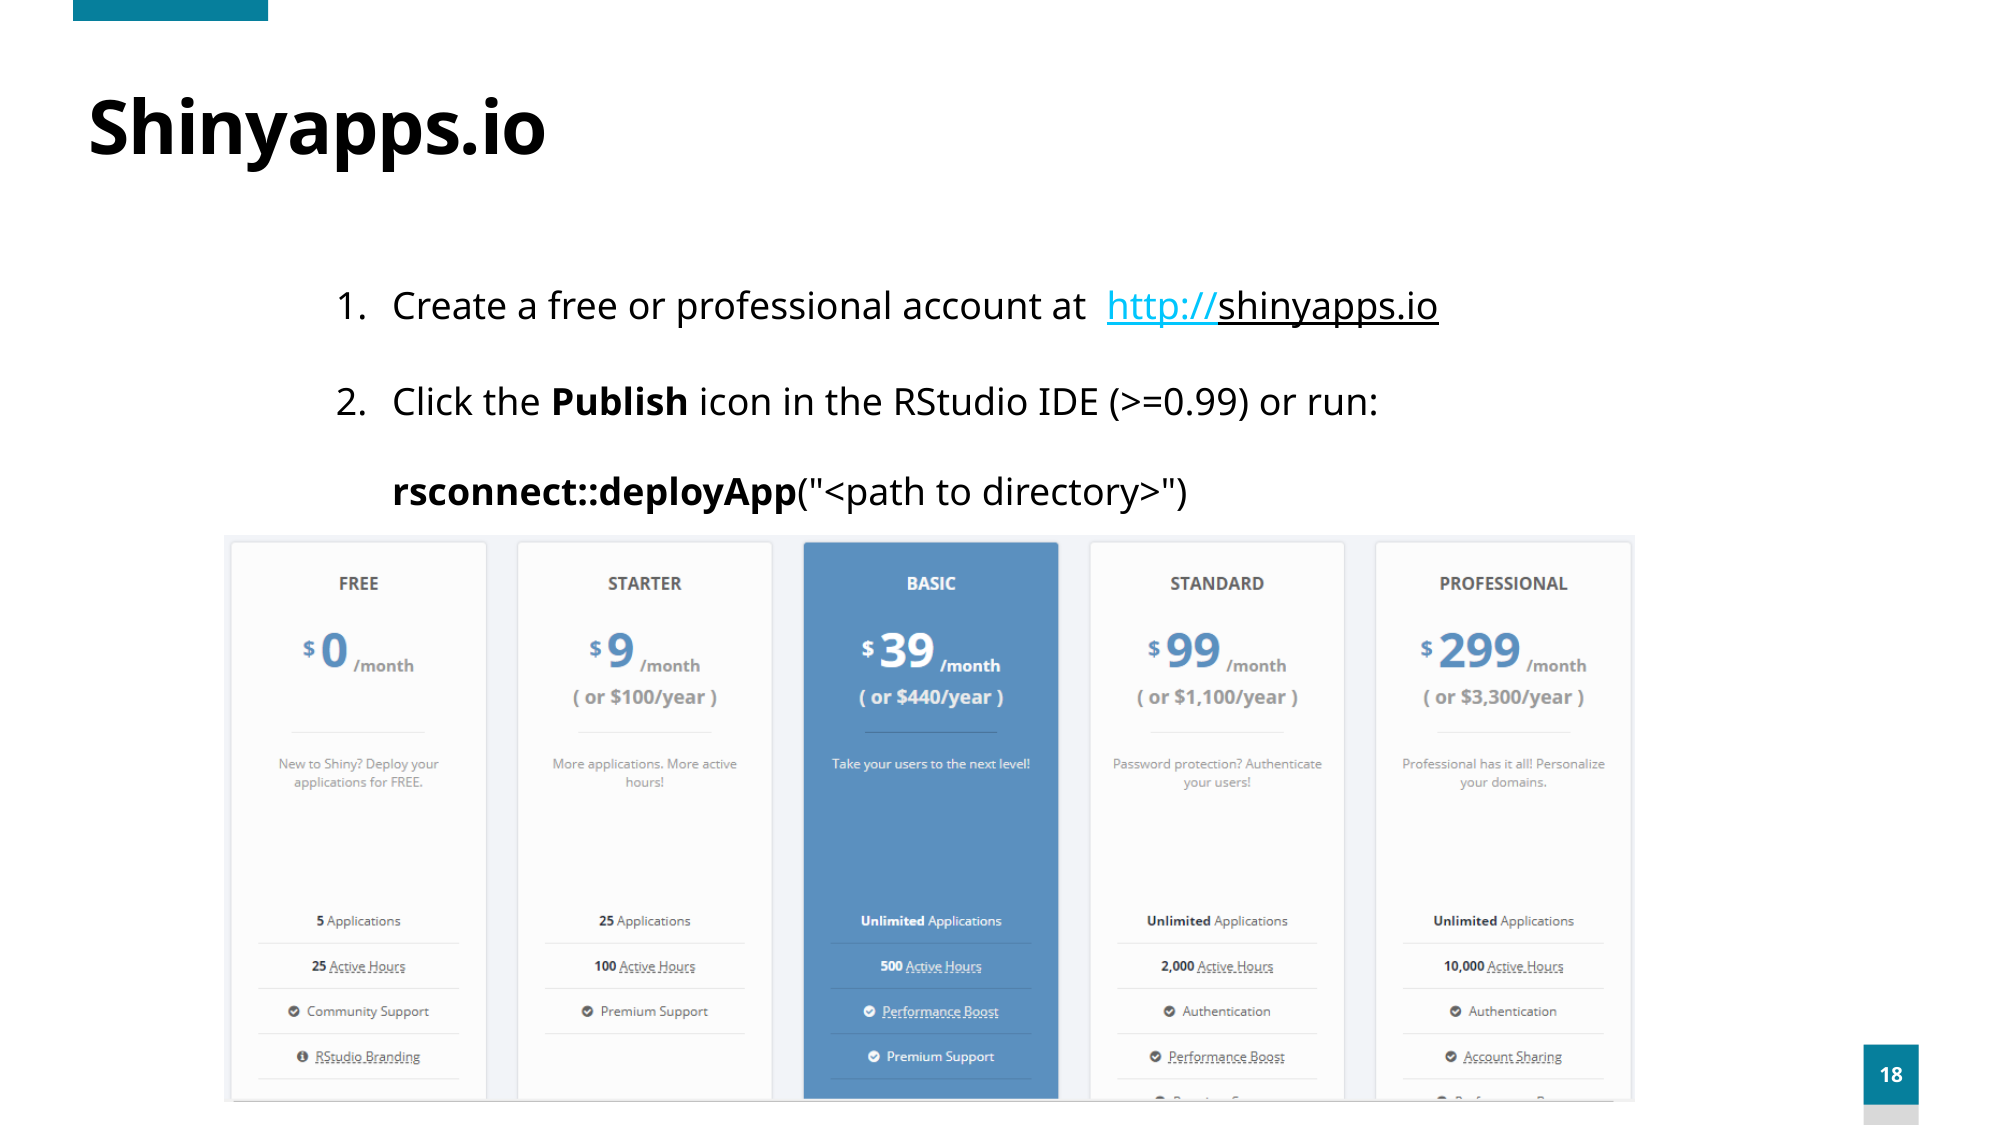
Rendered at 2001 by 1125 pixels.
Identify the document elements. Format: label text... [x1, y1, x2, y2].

title Shinyapps.io [73, 82, 1907, 179]
text_box Create a free or professional account at http://shinyapps.io Click the Publish icon in the RStudio IDE (>=0.99) or run: rsconnect::deployApp("<path to directory>") [321, 223, 1659, 521]
picture [224, 535, 1635, 1102]
